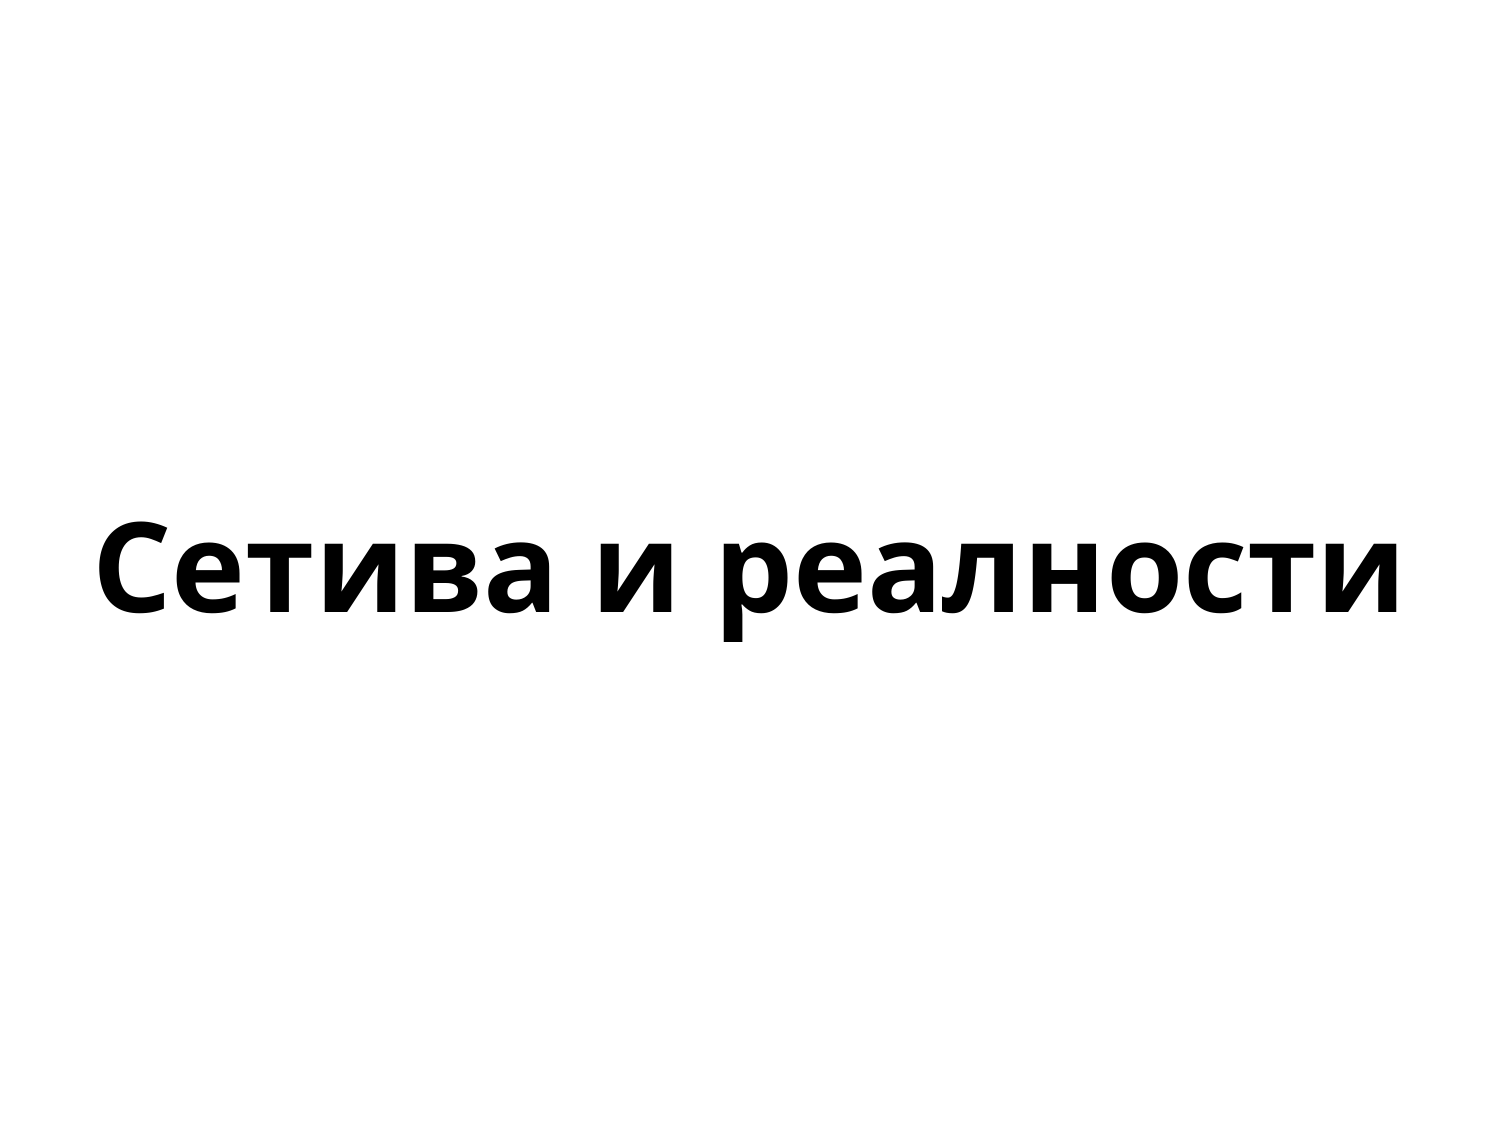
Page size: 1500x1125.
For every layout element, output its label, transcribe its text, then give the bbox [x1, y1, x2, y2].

title Сетива и реалности [0, 112, 1500, 1013]
